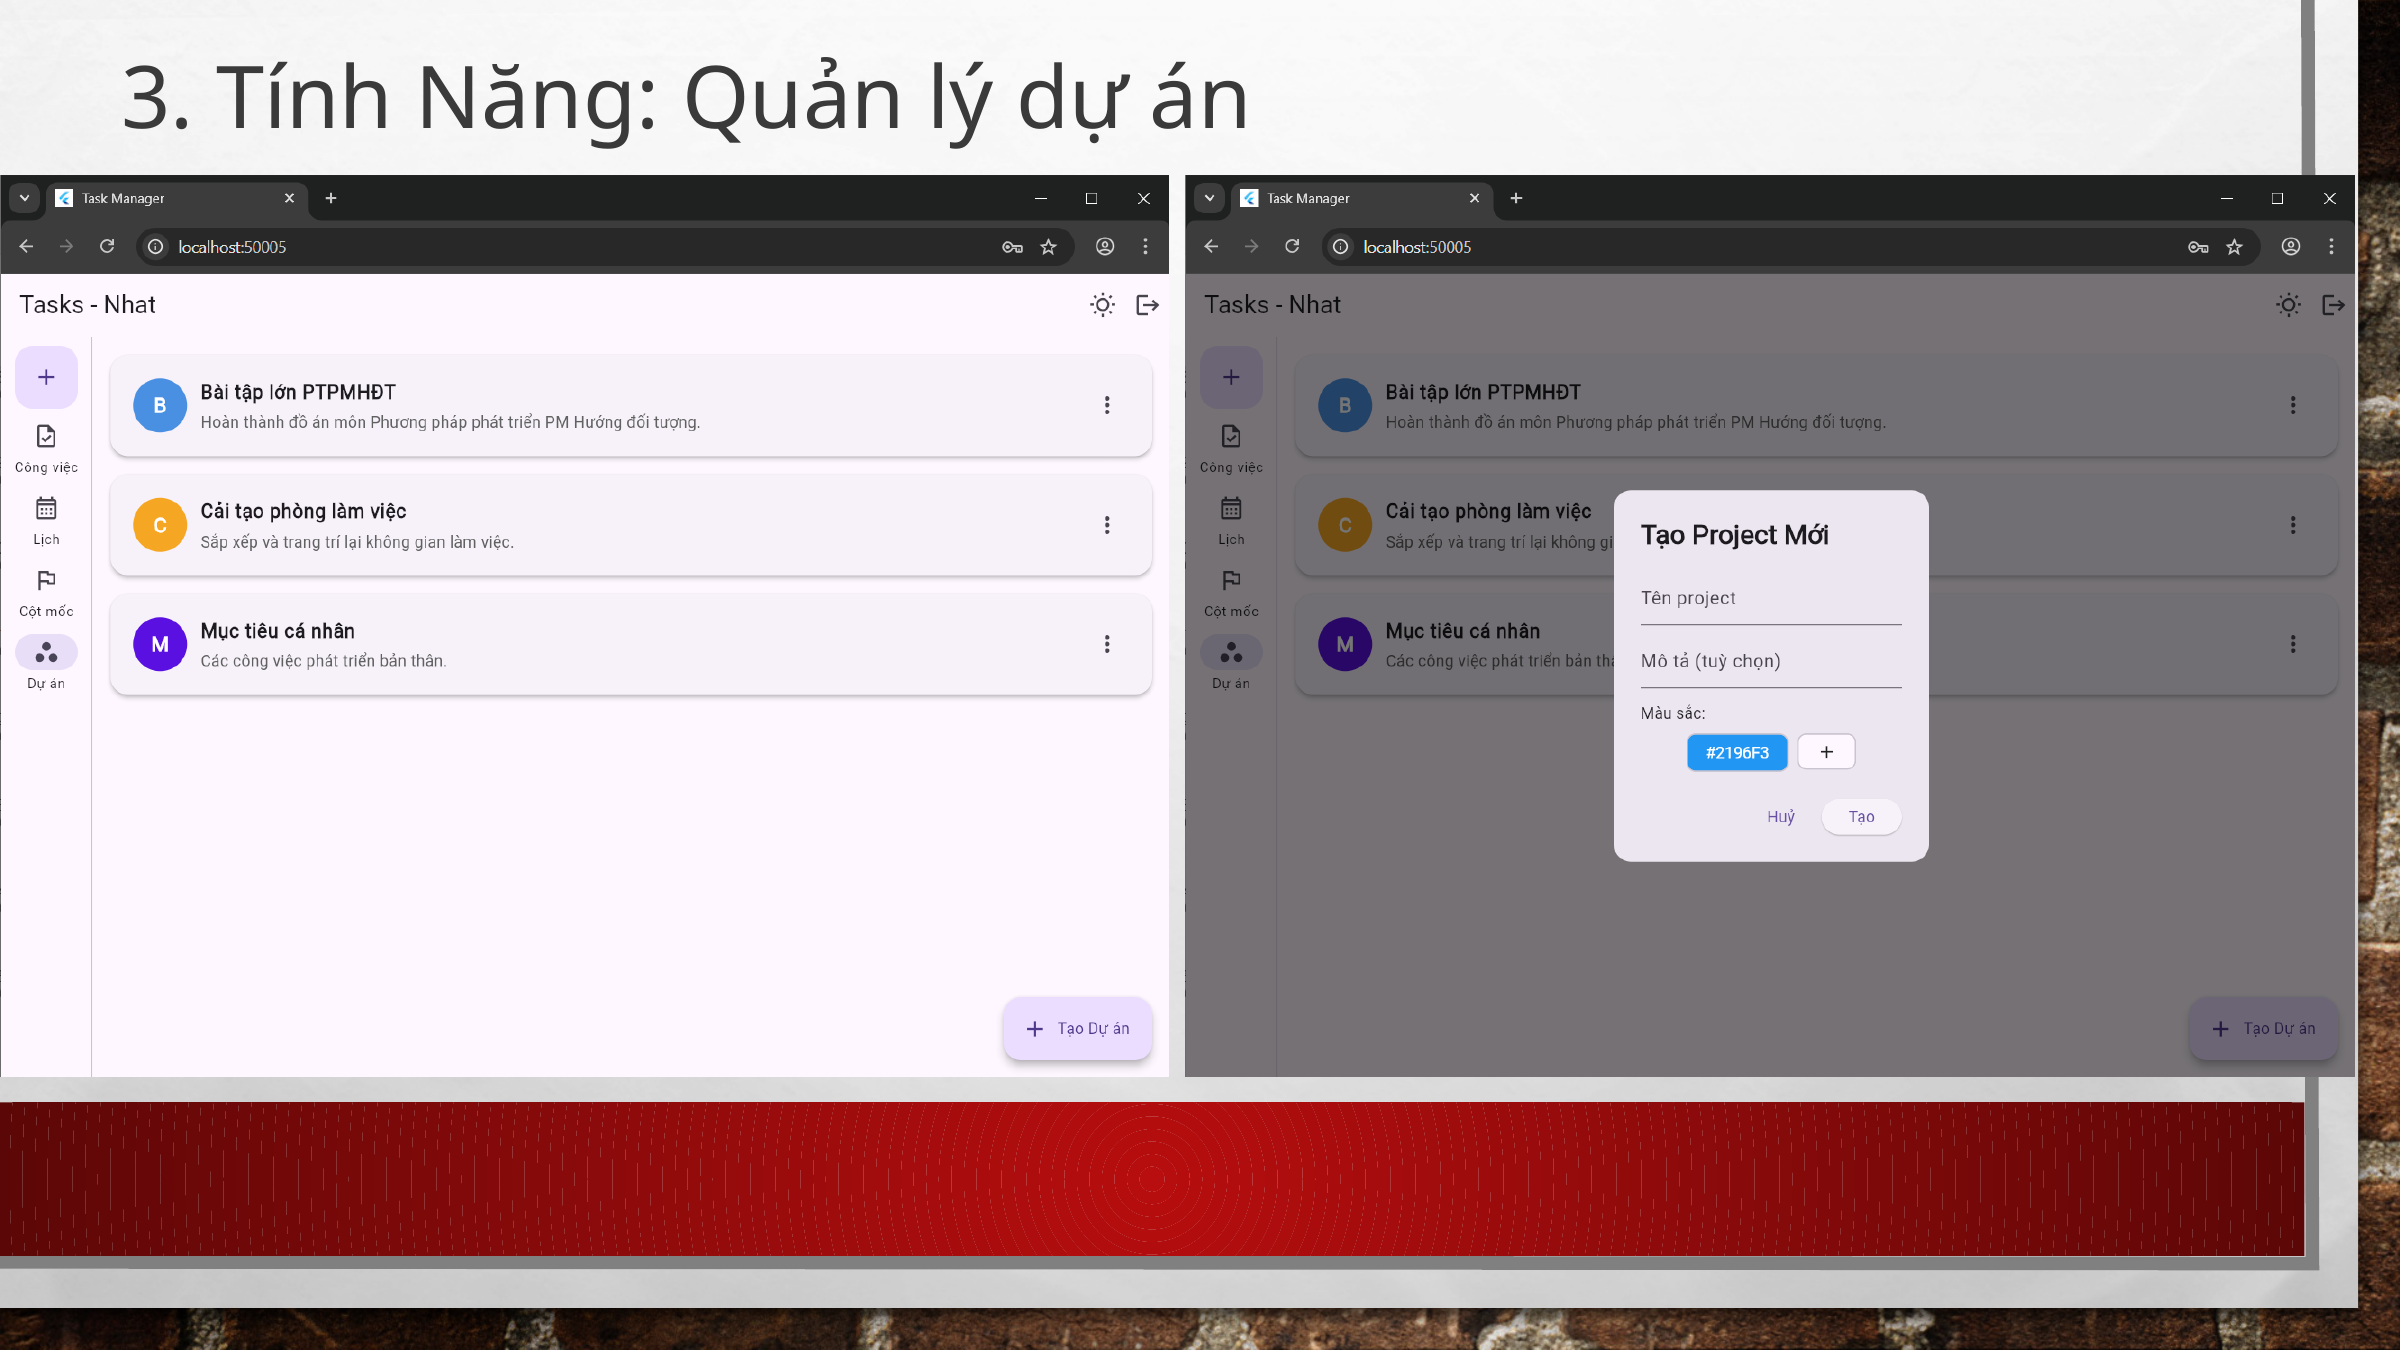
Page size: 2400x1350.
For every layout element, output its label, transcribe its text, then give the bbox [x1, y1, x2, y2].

picture [0, 0, 2400, 1350]
text_box [787, 92, 1983, 201]
picture [0, 175, 1170, 1077]
picture [1185, 175, 2355, 1077]
text_box 3. Tính Năng: Quản lý dự án [121, 38, 1317, 147]
